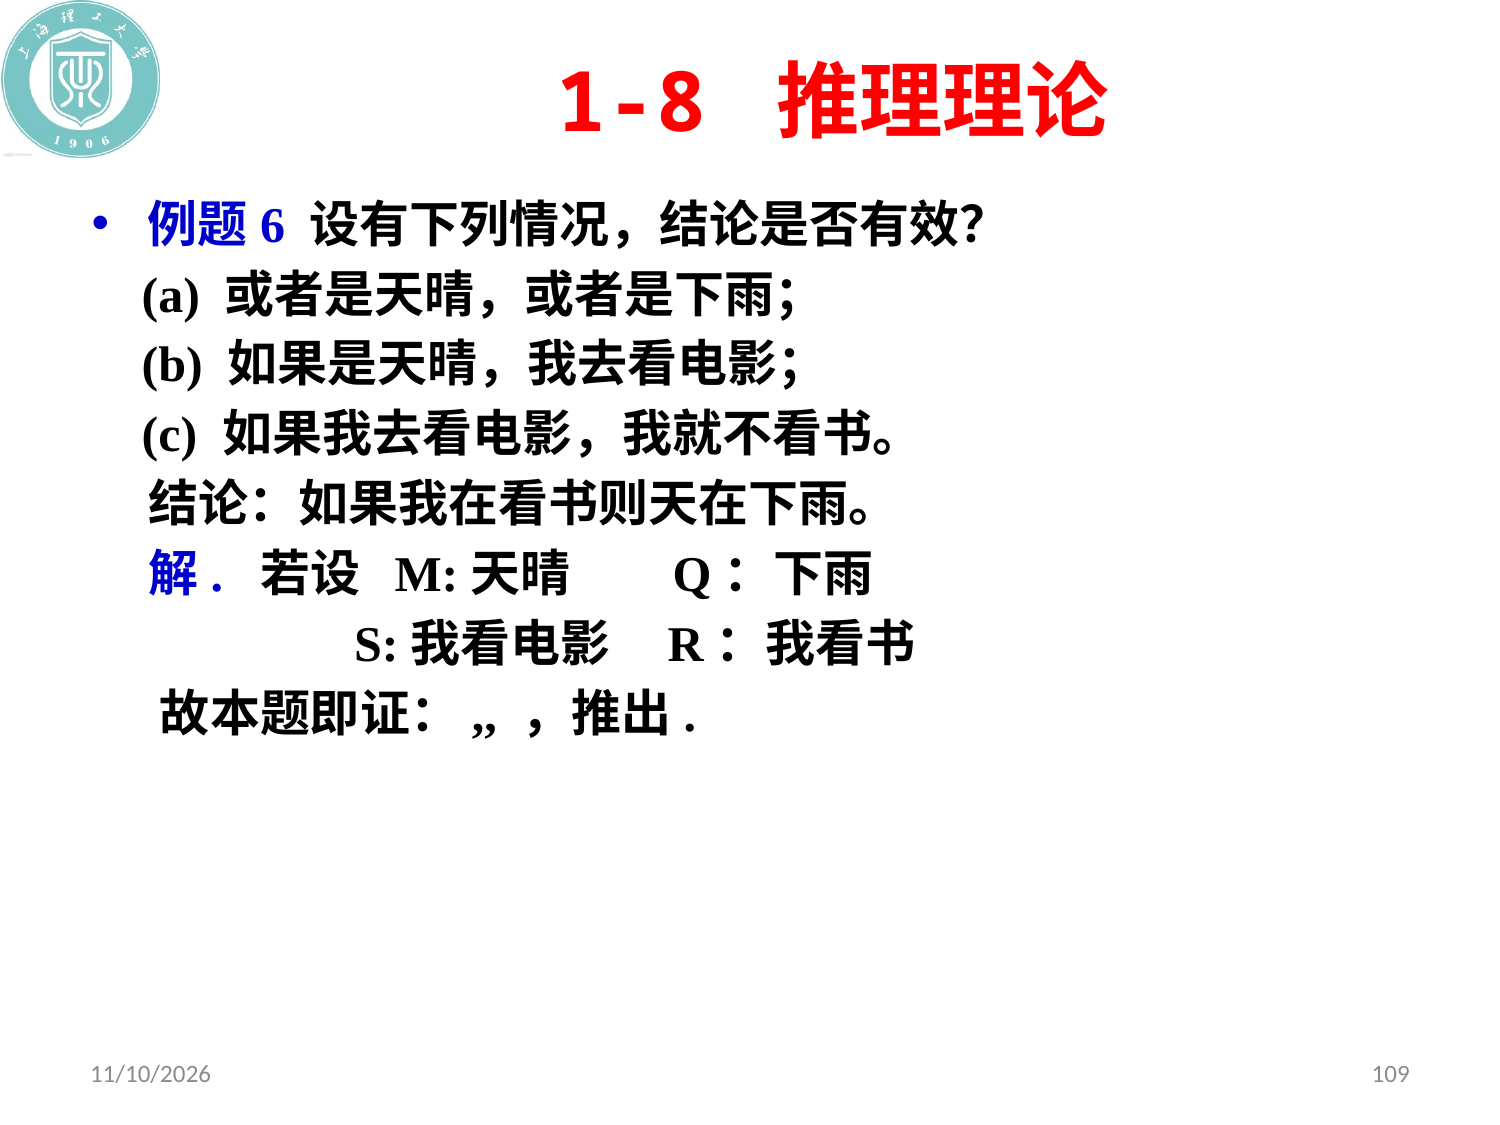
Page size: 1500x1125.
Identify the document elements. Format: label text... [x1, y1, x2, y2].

title 1-8 推理理论 [195, 11, 1471, 185]
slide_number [75, 1042, 425, 1103]
picture [1, 0, 160, 158]
slide_number 109 [1074, 1042, 1425, 1103]
